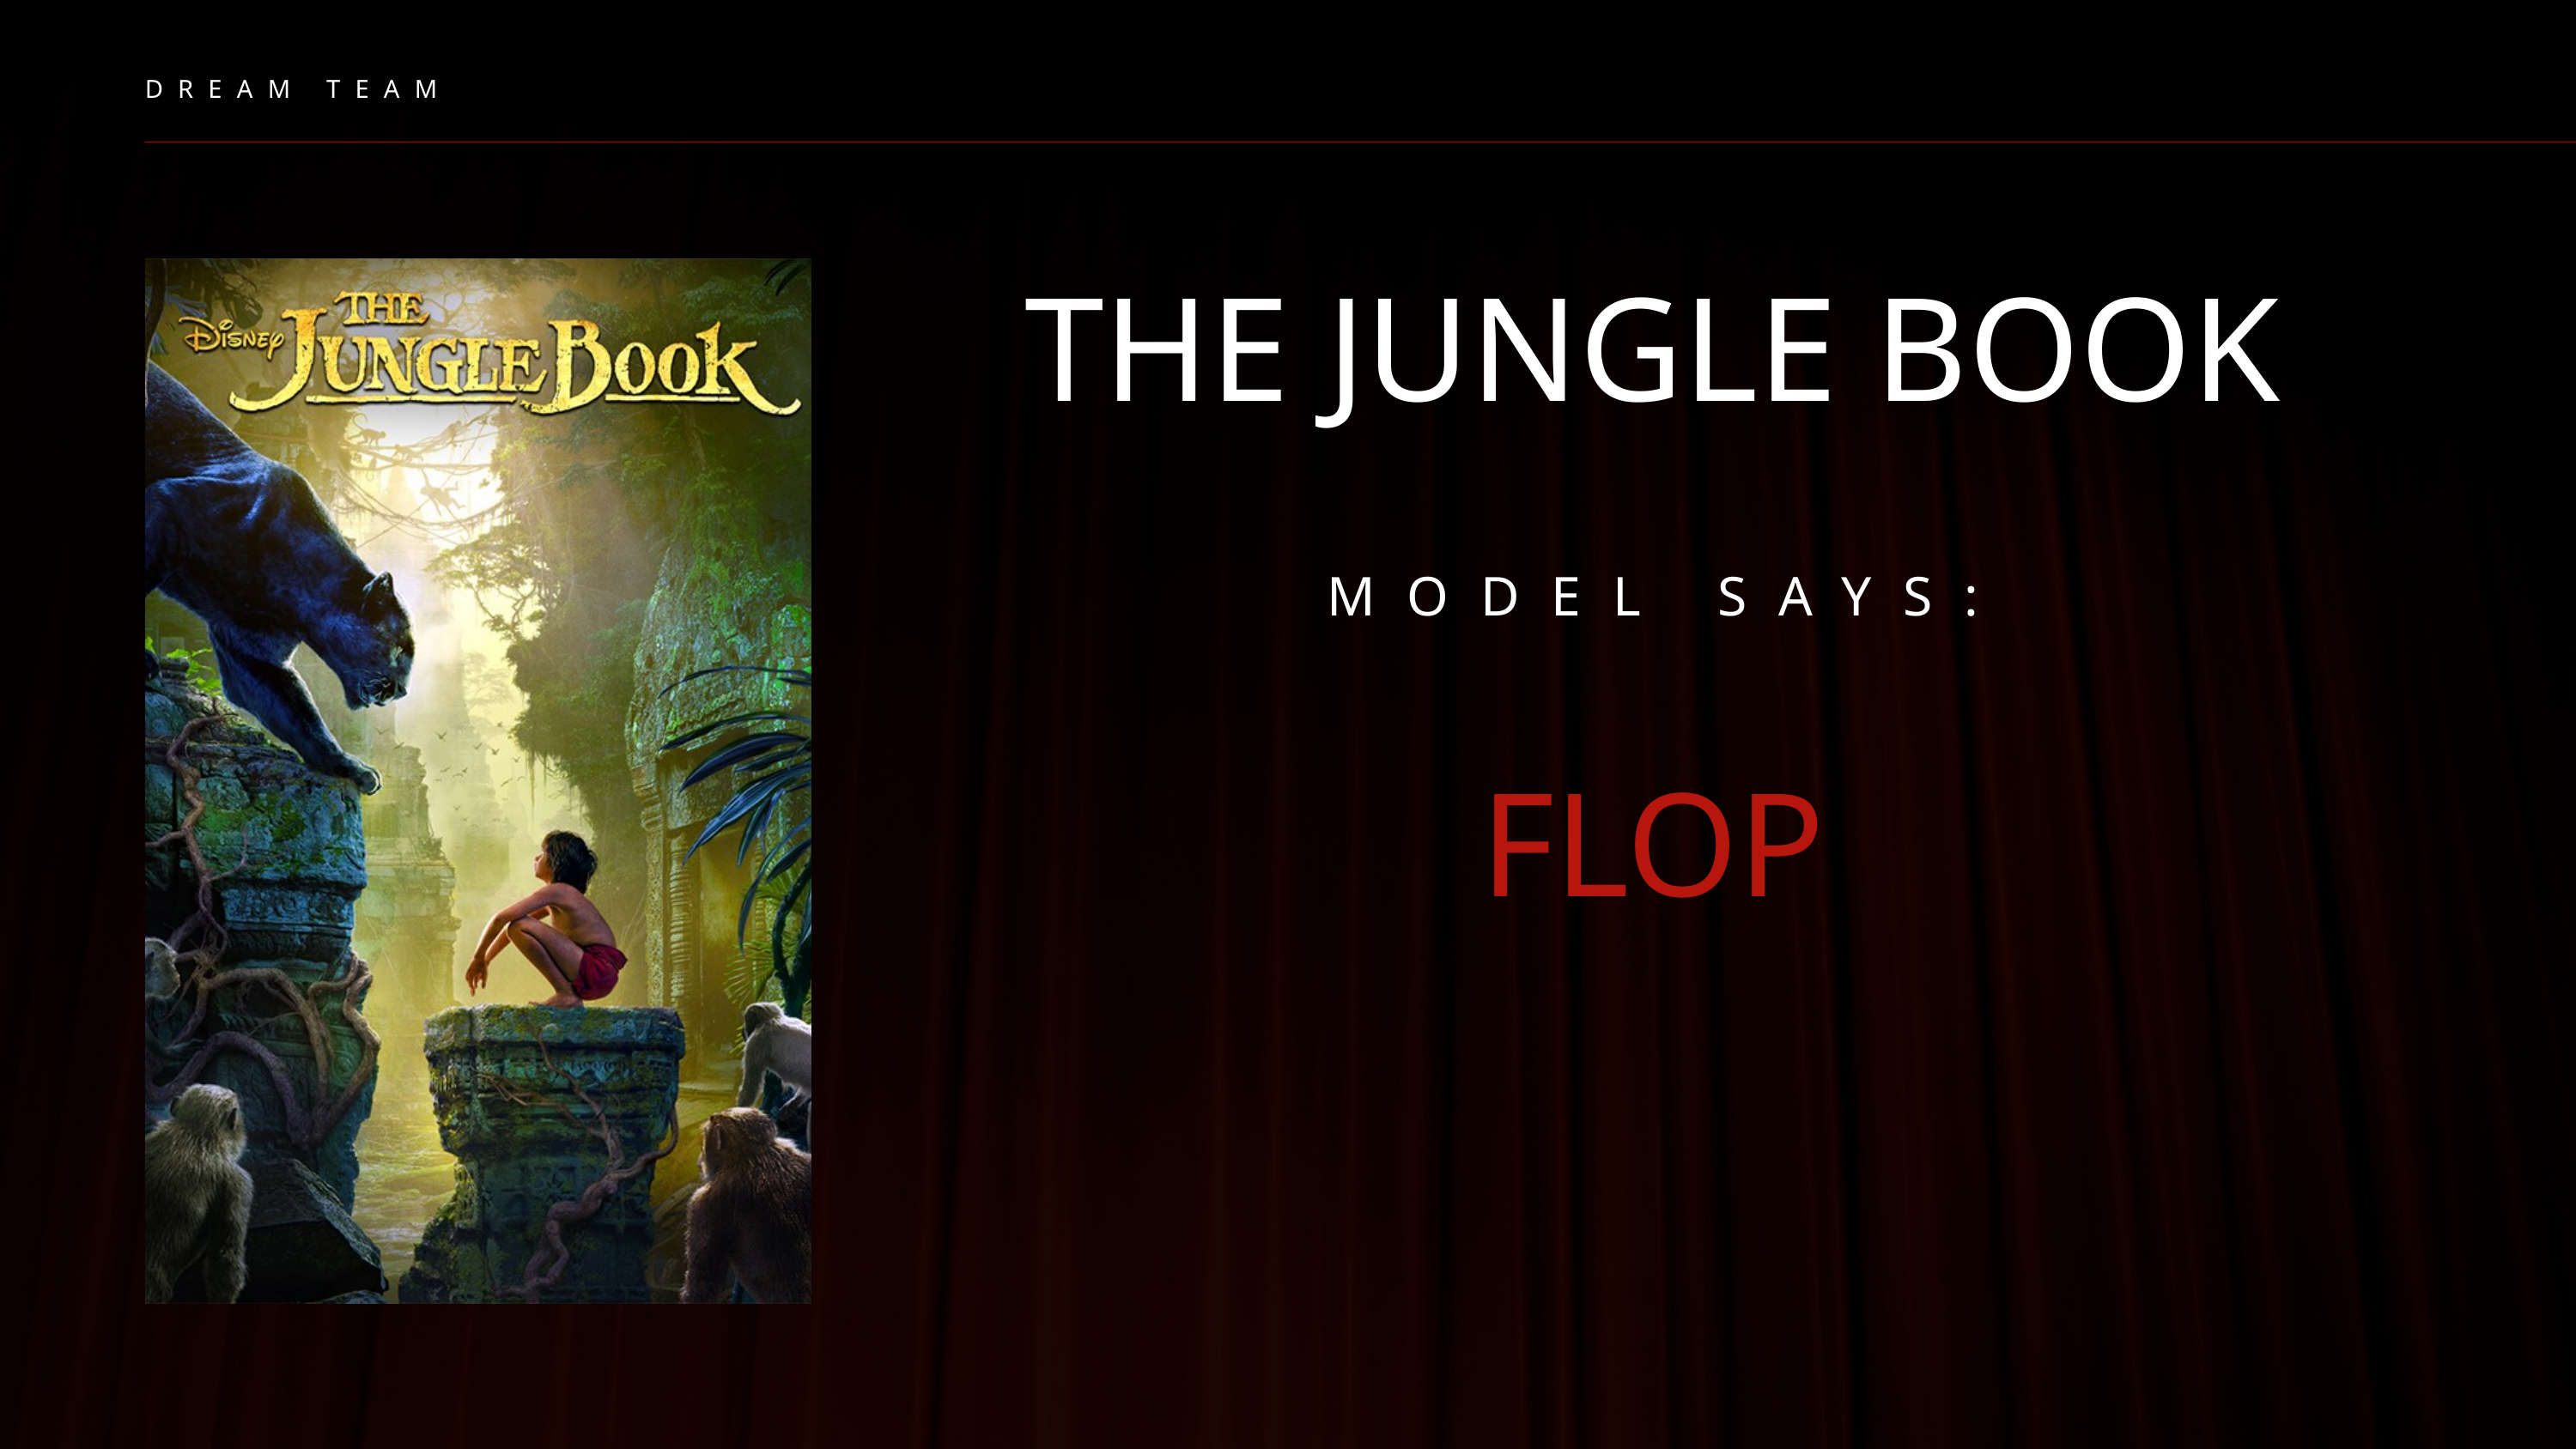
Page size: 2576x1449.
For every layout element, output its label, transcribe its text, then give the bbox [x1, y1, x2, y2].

text_box THE JUNGLE BOOK [999, 264, 2307, 430]
text_box FLOP [999, 759, 2307, 925]
text_box DREAM TEAM [144, 68, 669, 103]
text_box MODEL SAYS: [1151, 551, 2156, 627]
text_box [0, 0, 2576, 1449]
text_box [144, 258, 812, 1304]
